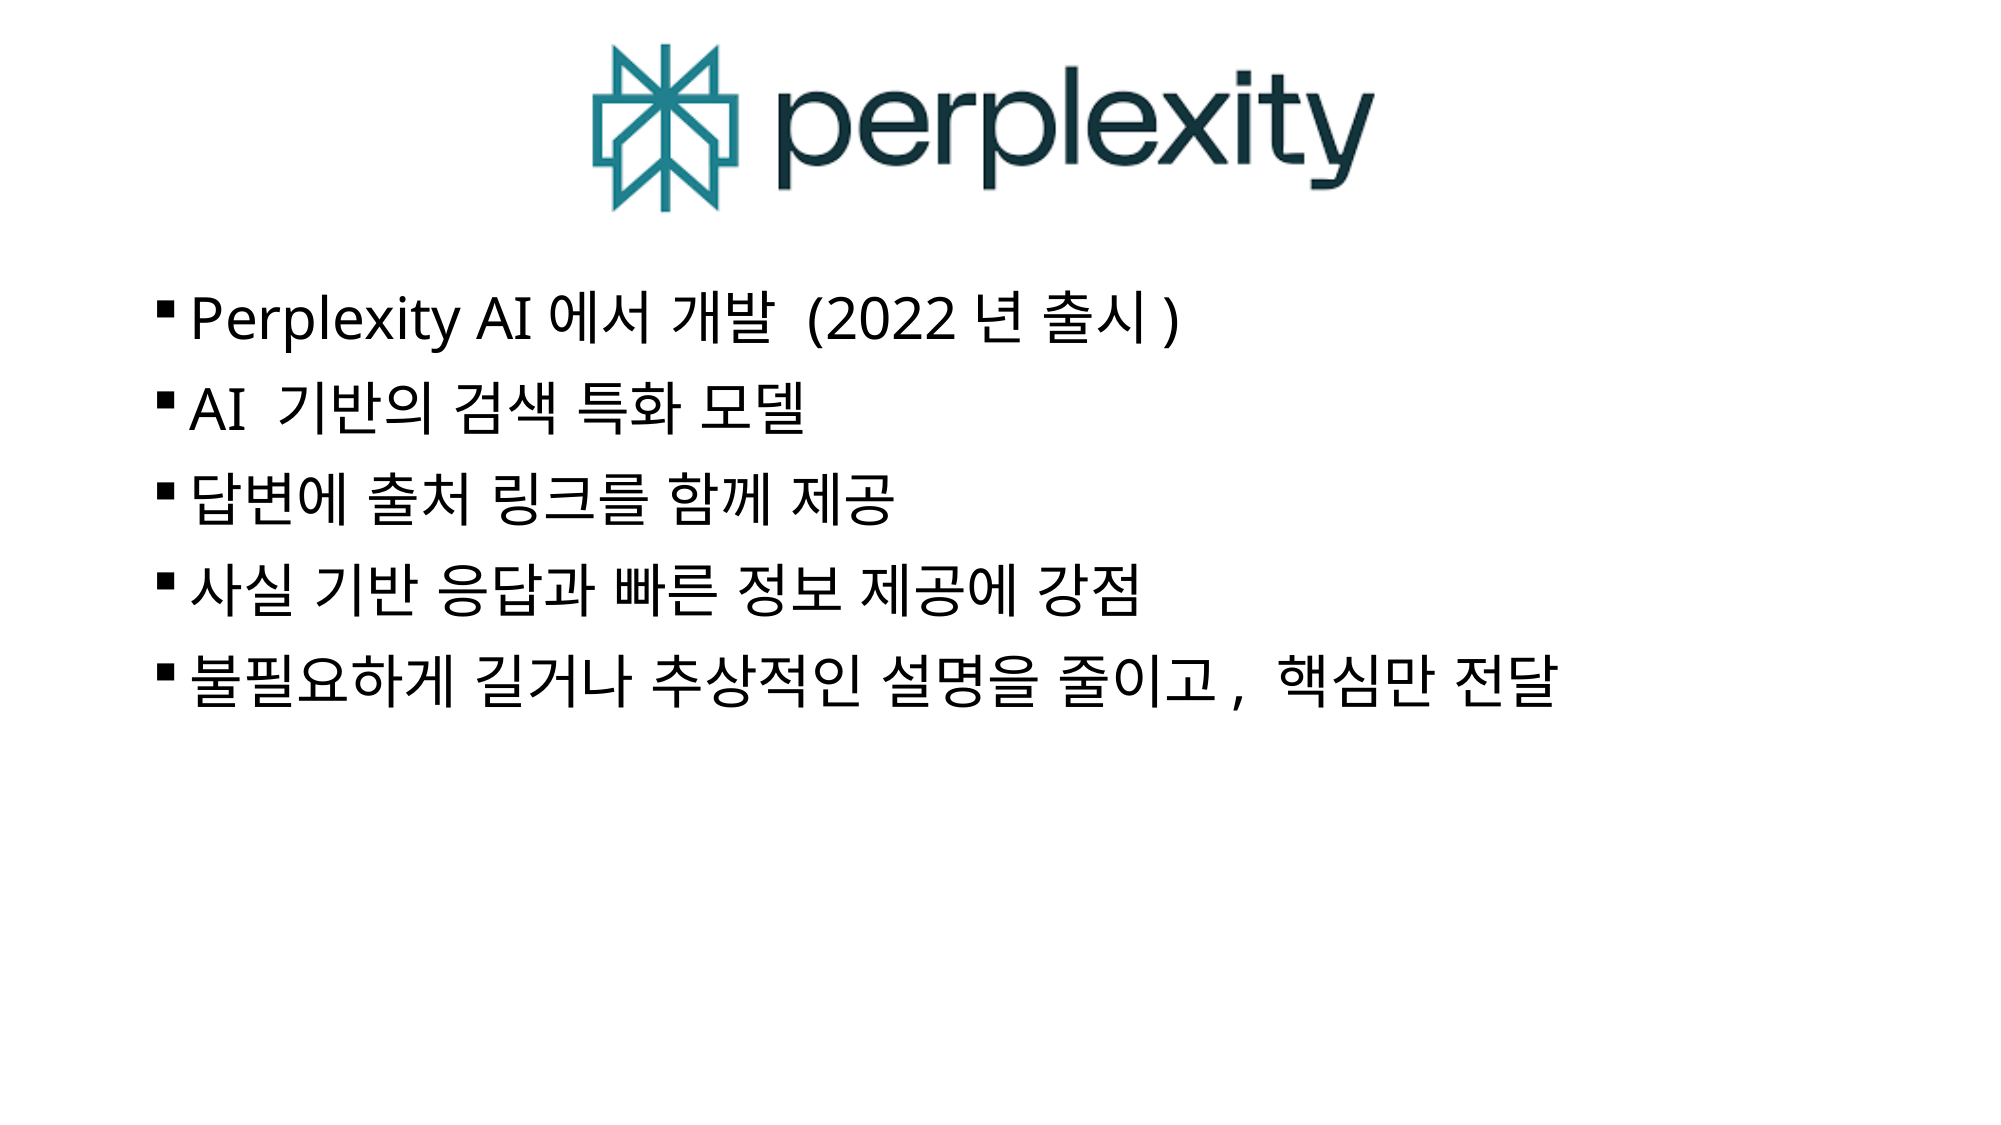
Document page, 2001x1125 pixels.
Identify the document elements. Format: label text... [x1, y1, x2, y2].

picture [559, 22, 1410, 236]
list Perplexity AI에서 개발 (2022년 출시) AI 기반의 검색 특화 모델 답변에 출처 링크를 함께 제공 사실 기반 응답과 빠른 정보 제공에 강점 불필요하게 길거나 추상적인 설명을 줄이고, 핵심만 전달 [137, 274, 1863, 1014]
